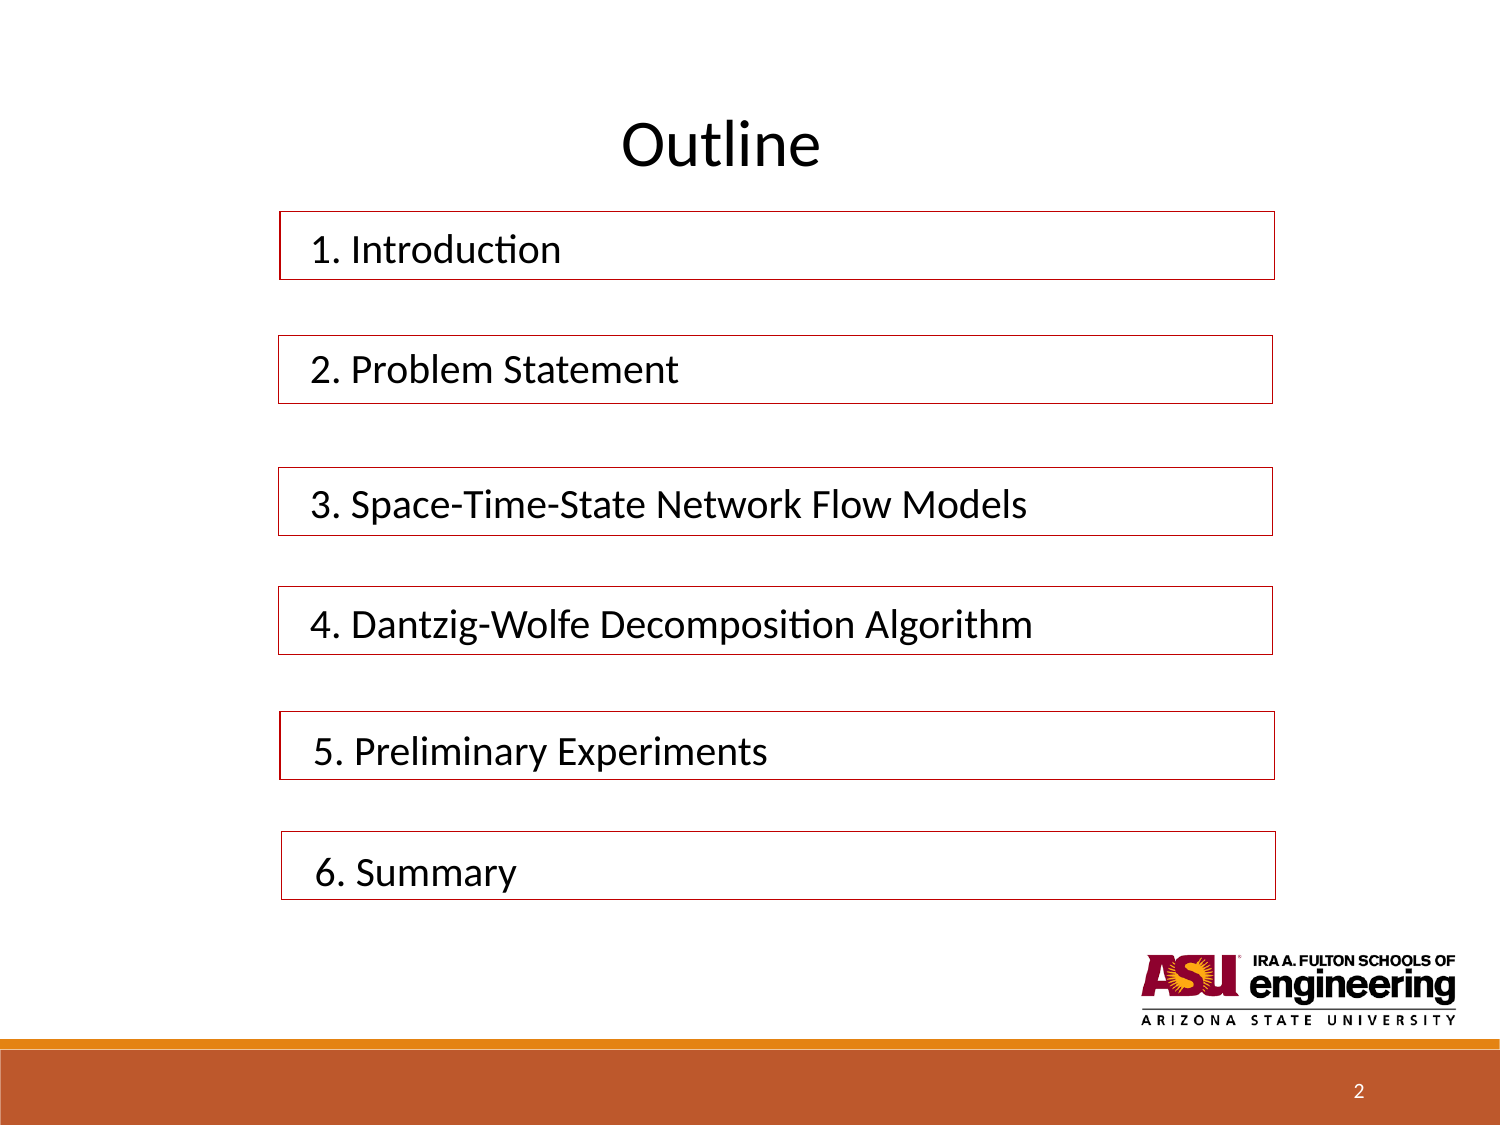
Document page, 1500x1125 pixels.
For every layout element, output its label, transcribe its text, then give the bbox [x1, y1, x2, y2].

text_box [281, 831, 1276, 900]
text_box [279, 711, 1275, 780]
slide_number 2 [1218, 1059, 1380, 1120]
text_box [278, 586, 1273, 655]
text_box [278, 335, 1273, 404]
text_box 1. Introduction [278, 222, 1243, 273]
text_box Outline [540, 92, 902, 187]
picture [1134, 946, 1464, 1034]
text_box [278, 467, 1273, 536]
text_box [279, 211, 1275, 280]
